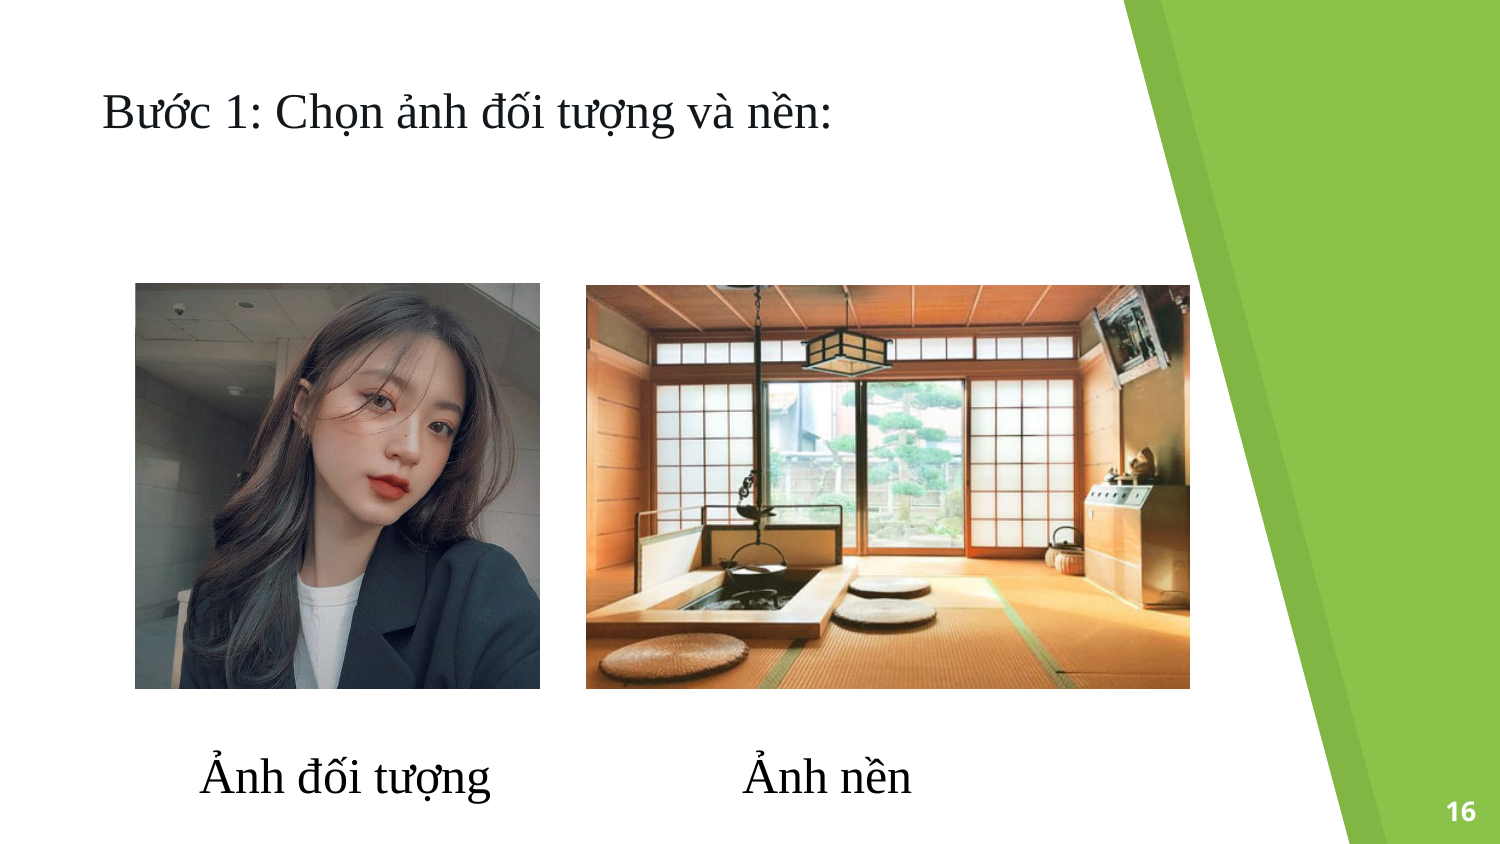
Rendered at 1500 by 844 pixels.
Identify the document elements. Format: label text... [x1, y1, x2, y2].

text_box Bước 1: Chọn ảnh đối tượng và nền: [87, 86, 1037, 154]
slide_number 16 [1401, 779, 1492, 844]
picture [135, 283, 541, 689]
text_box Ảnh nền [727, 735, 1120, 811]
text_box Ảnh đối tượng [184, 735, 577, 811]
picture [586, 285, 1190, 689]
